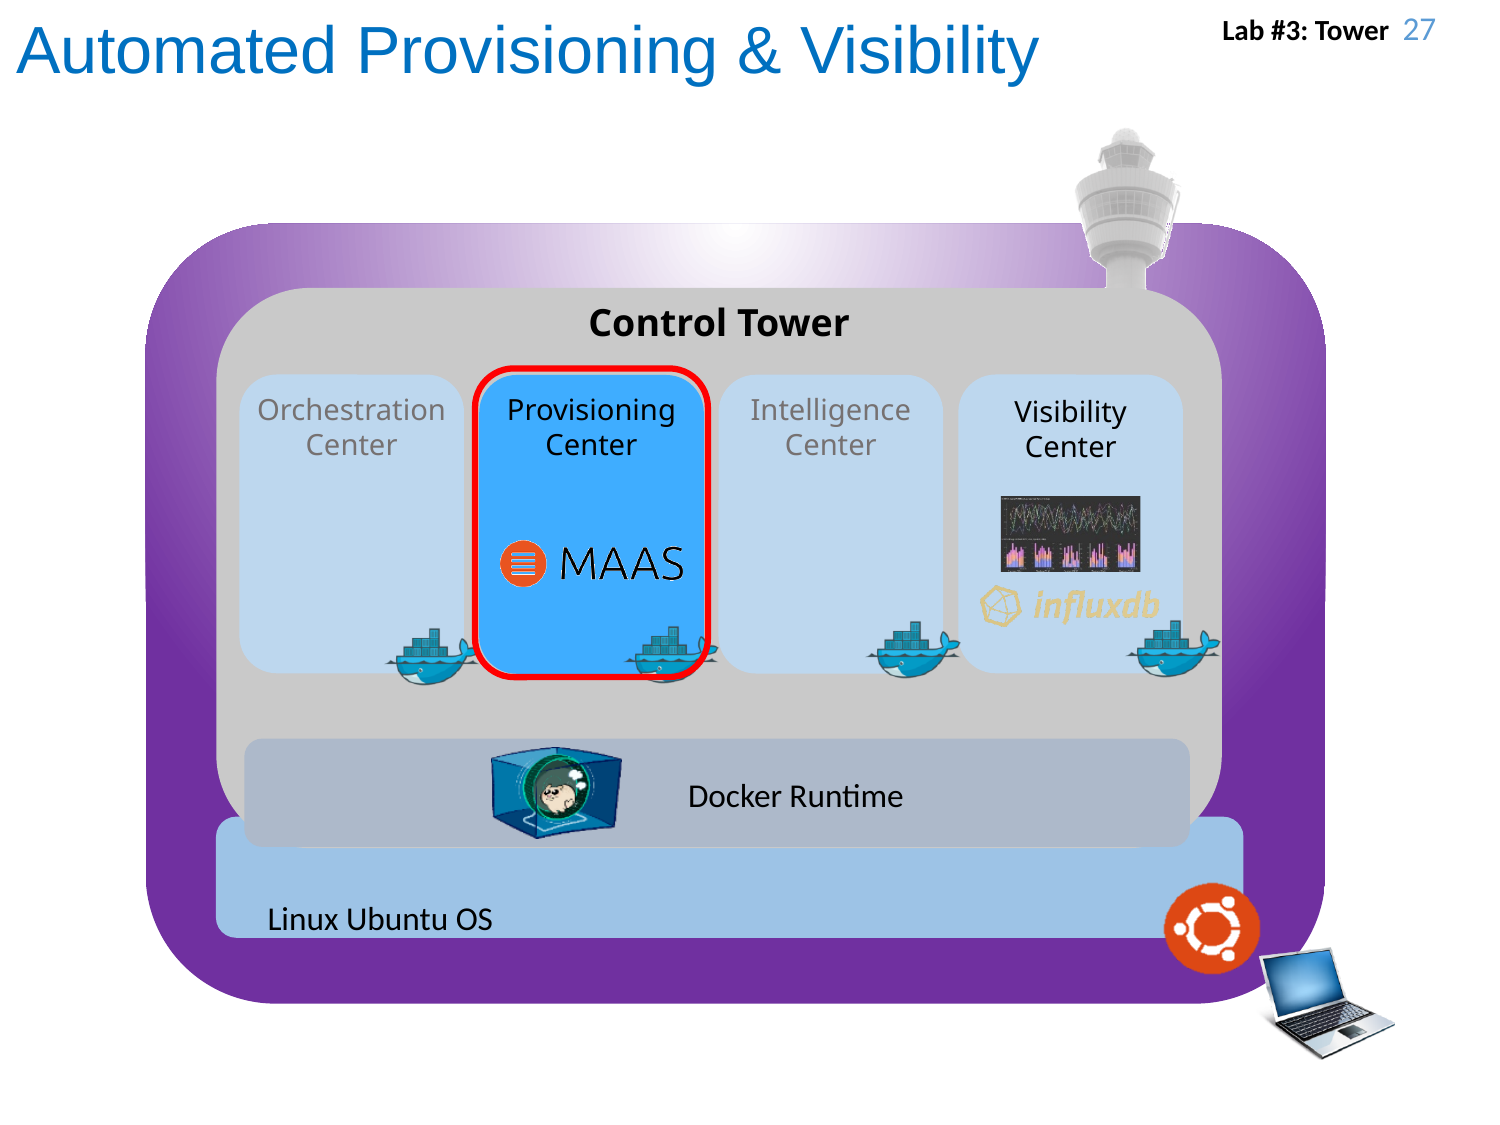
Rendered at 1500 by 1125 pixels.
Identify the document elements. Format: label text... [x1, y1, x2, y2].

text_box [145, 117, 1395, 1060]
text_box Automated Provisioning & Visibility [1, 0, 1500, 95]
